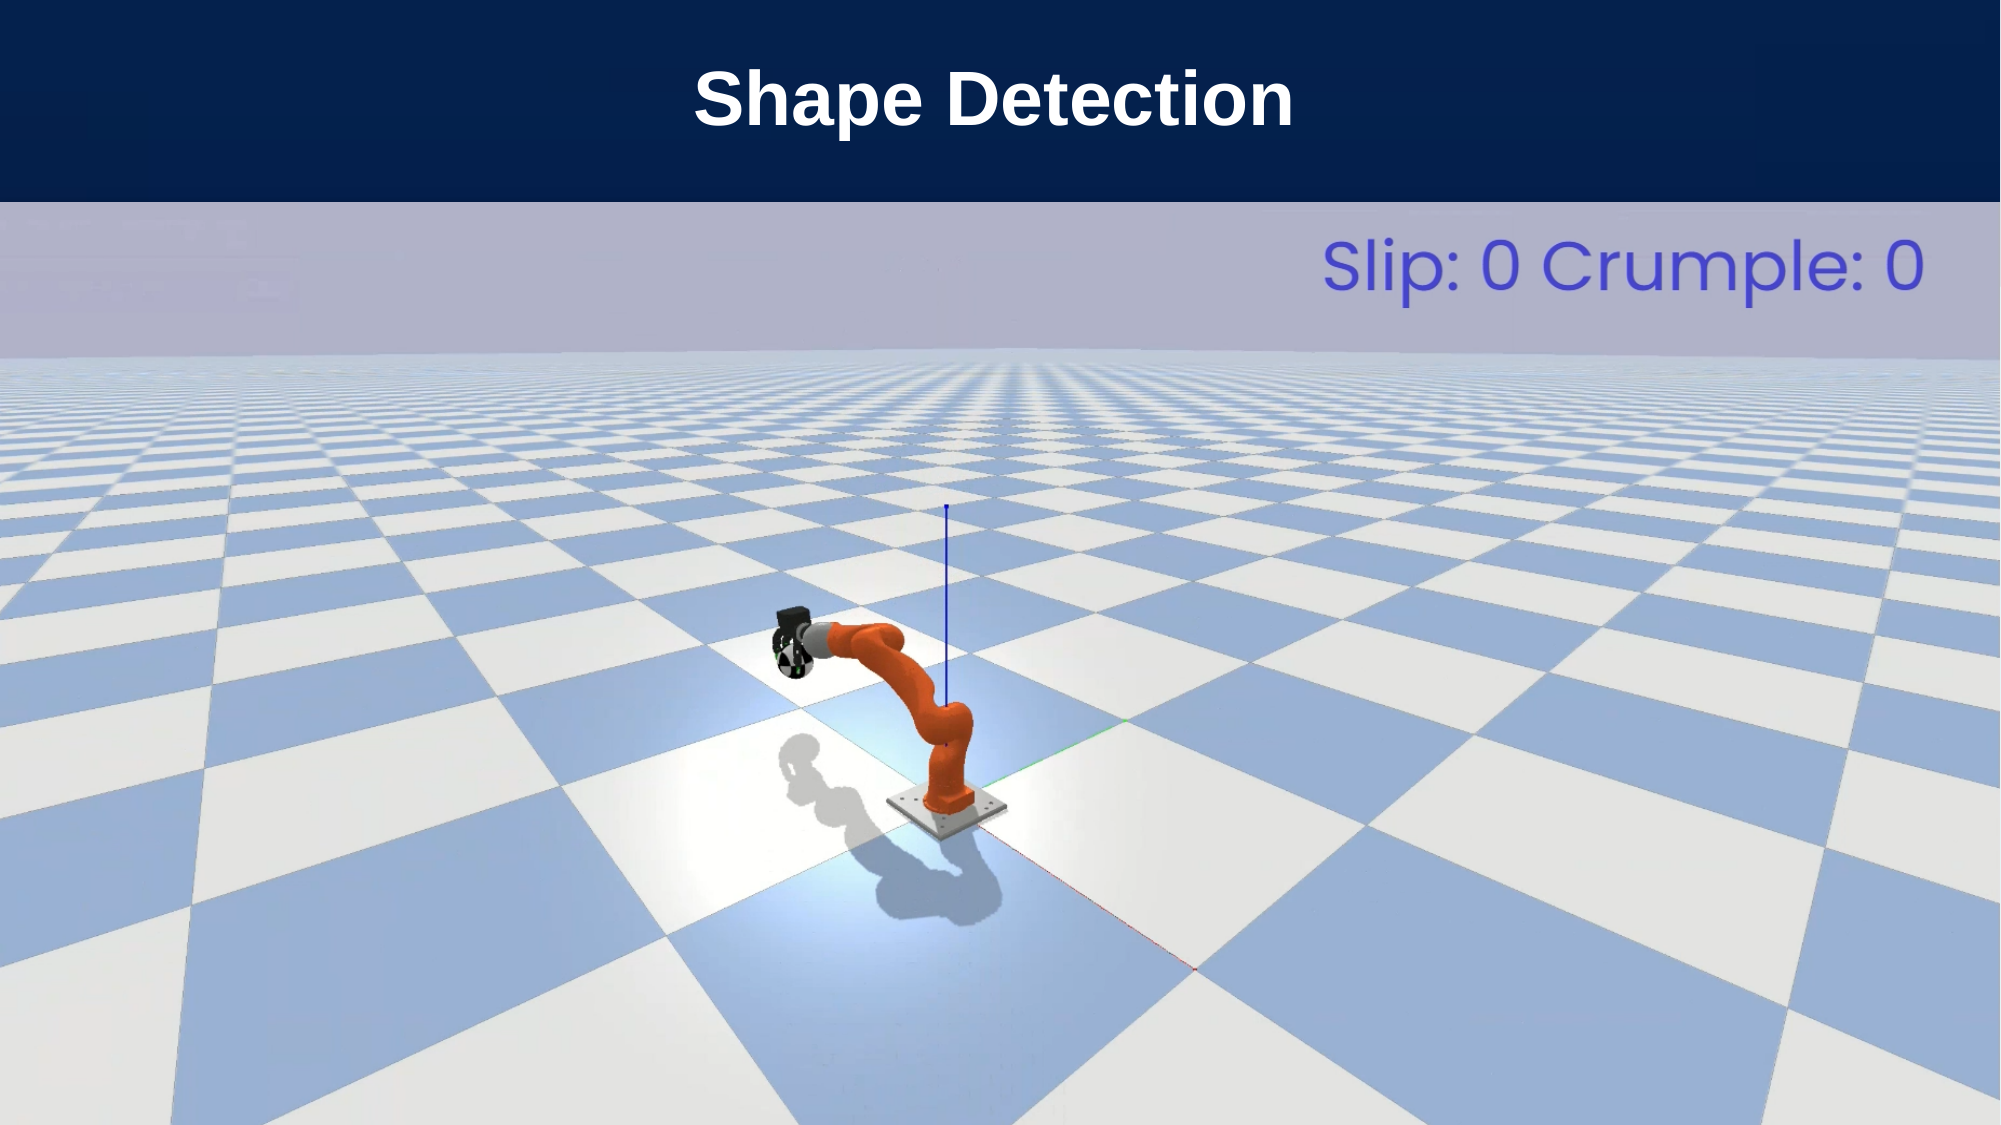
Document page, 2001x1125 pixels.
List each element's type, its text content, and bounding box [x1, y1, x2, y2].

picture [0, 0, 2001, 1125]
text_box Shape Detection [33, 26, 1956, 150]
